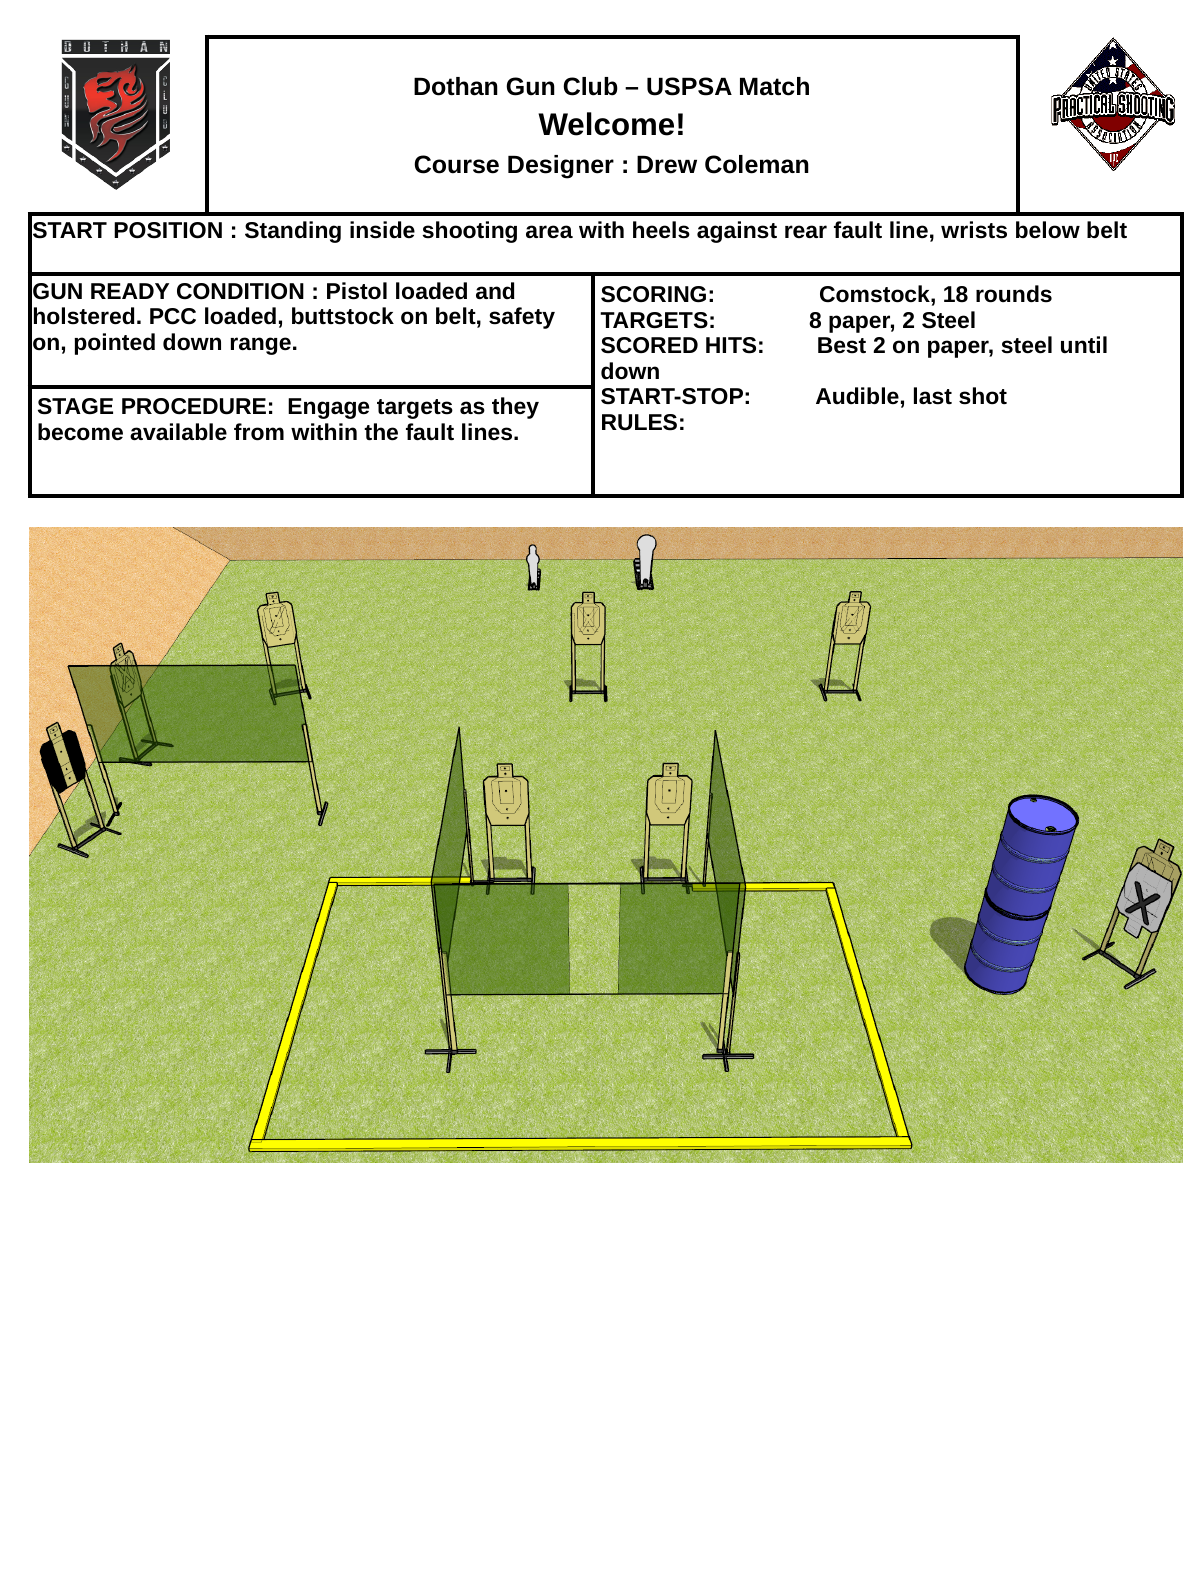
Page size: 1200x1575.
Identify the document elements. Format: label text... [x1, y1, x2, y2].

picture [29, 526, 1183, 1164]
table_cell SCORING: Comstock, 18 rounds TARGETS: 8 paper, 2 Steel SCORED HITS: Best 2 on paper, steel until down START-STOP: Audible, last shot RULES: [595, 276, 1180, 494]
picture [1044, 36, 1183, 175]
table_header [1020, 37, 1182, 212]
table_header Dothan Gun Club – USPSA Match Welcome! Course Designer : Drew Coleman [209, 39, 1016, 212]
table_cell START POSITION : Standing inside shooting area with heels against rear fault line, wrists below belt [32, 216, 1180, 272]
table_cell GUN READY CONDITION : Pistol loaded and holstered. PCC loaded, buttstock on belt, safety on, pointed down range. [32, 276, 591, 385]
table_header [30, 37, 205, 212]
table_cell STAGE PROCEDURE: Engage targets as they become available from within the fault lines. [32, 389, 591, 494]
picture [58, 36, 173, 193]
